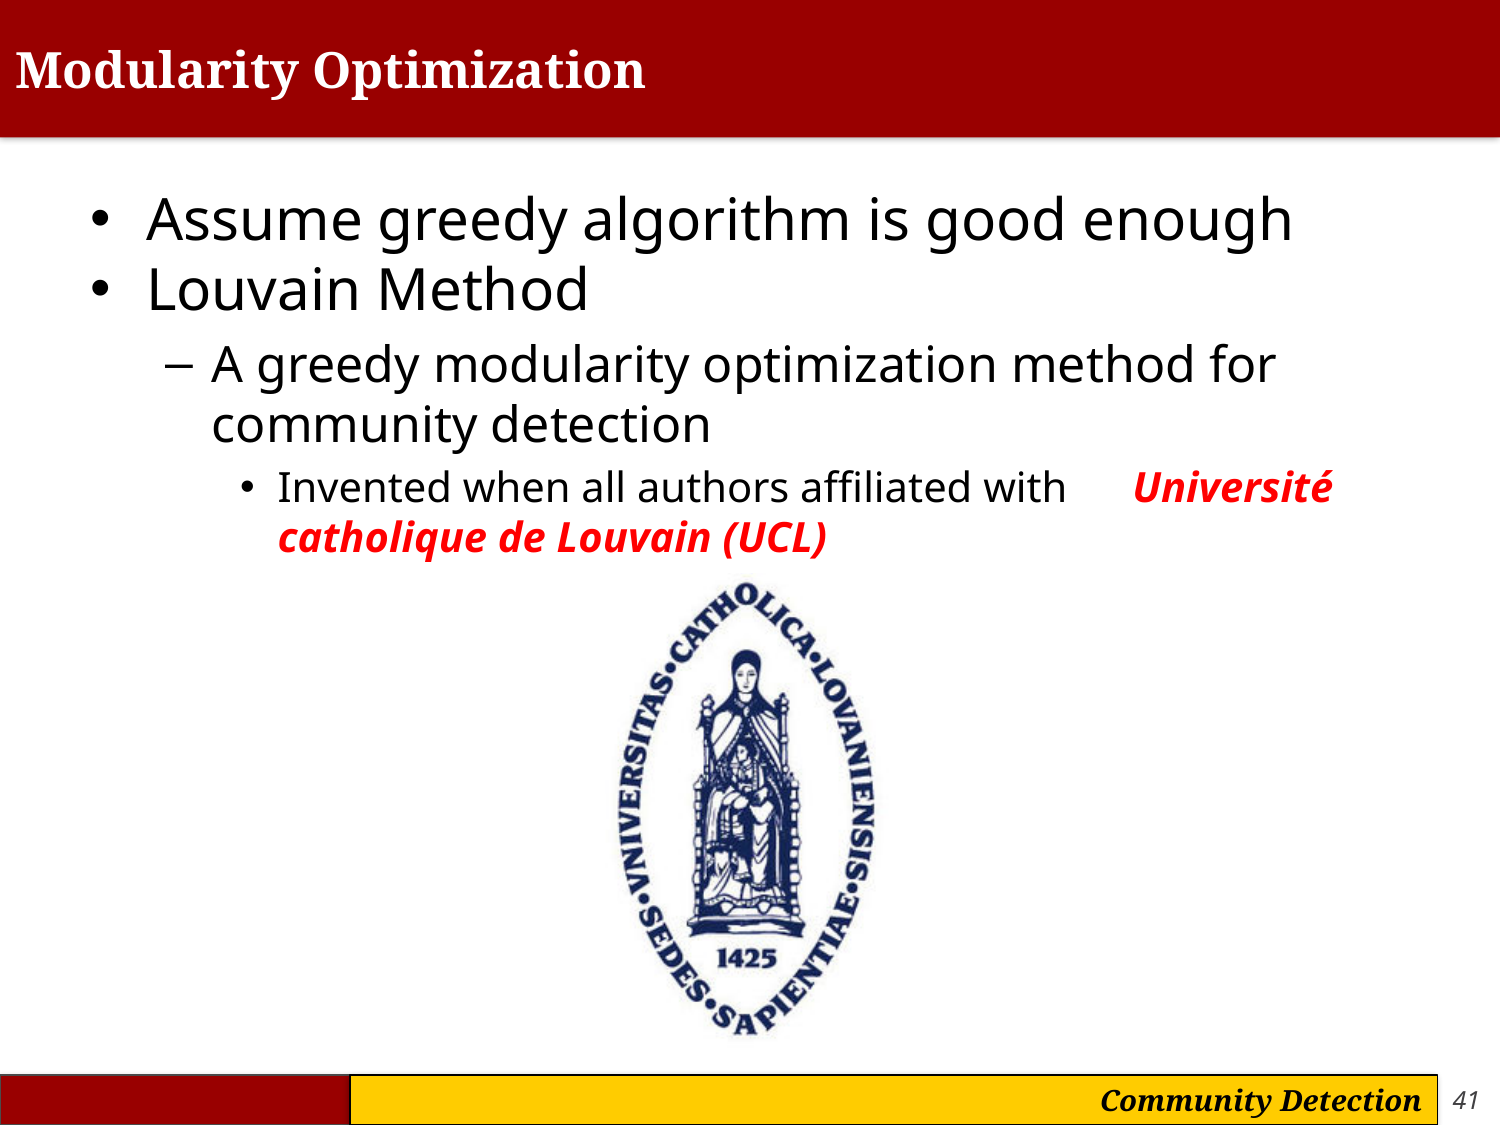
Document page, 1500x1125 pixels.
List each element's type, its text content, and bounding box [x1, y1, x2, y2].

list Assume greedy algorithm is good enough Louvain Method A greedy modularity optimization method for community detection Invented when all authors affiliated with Université catholique de Louvain (UCL) [75, 174, 1459, 1048]
title Modularity Optimization [0, 0, 1500, 138]
picture [581, 572, 919, 1048]
